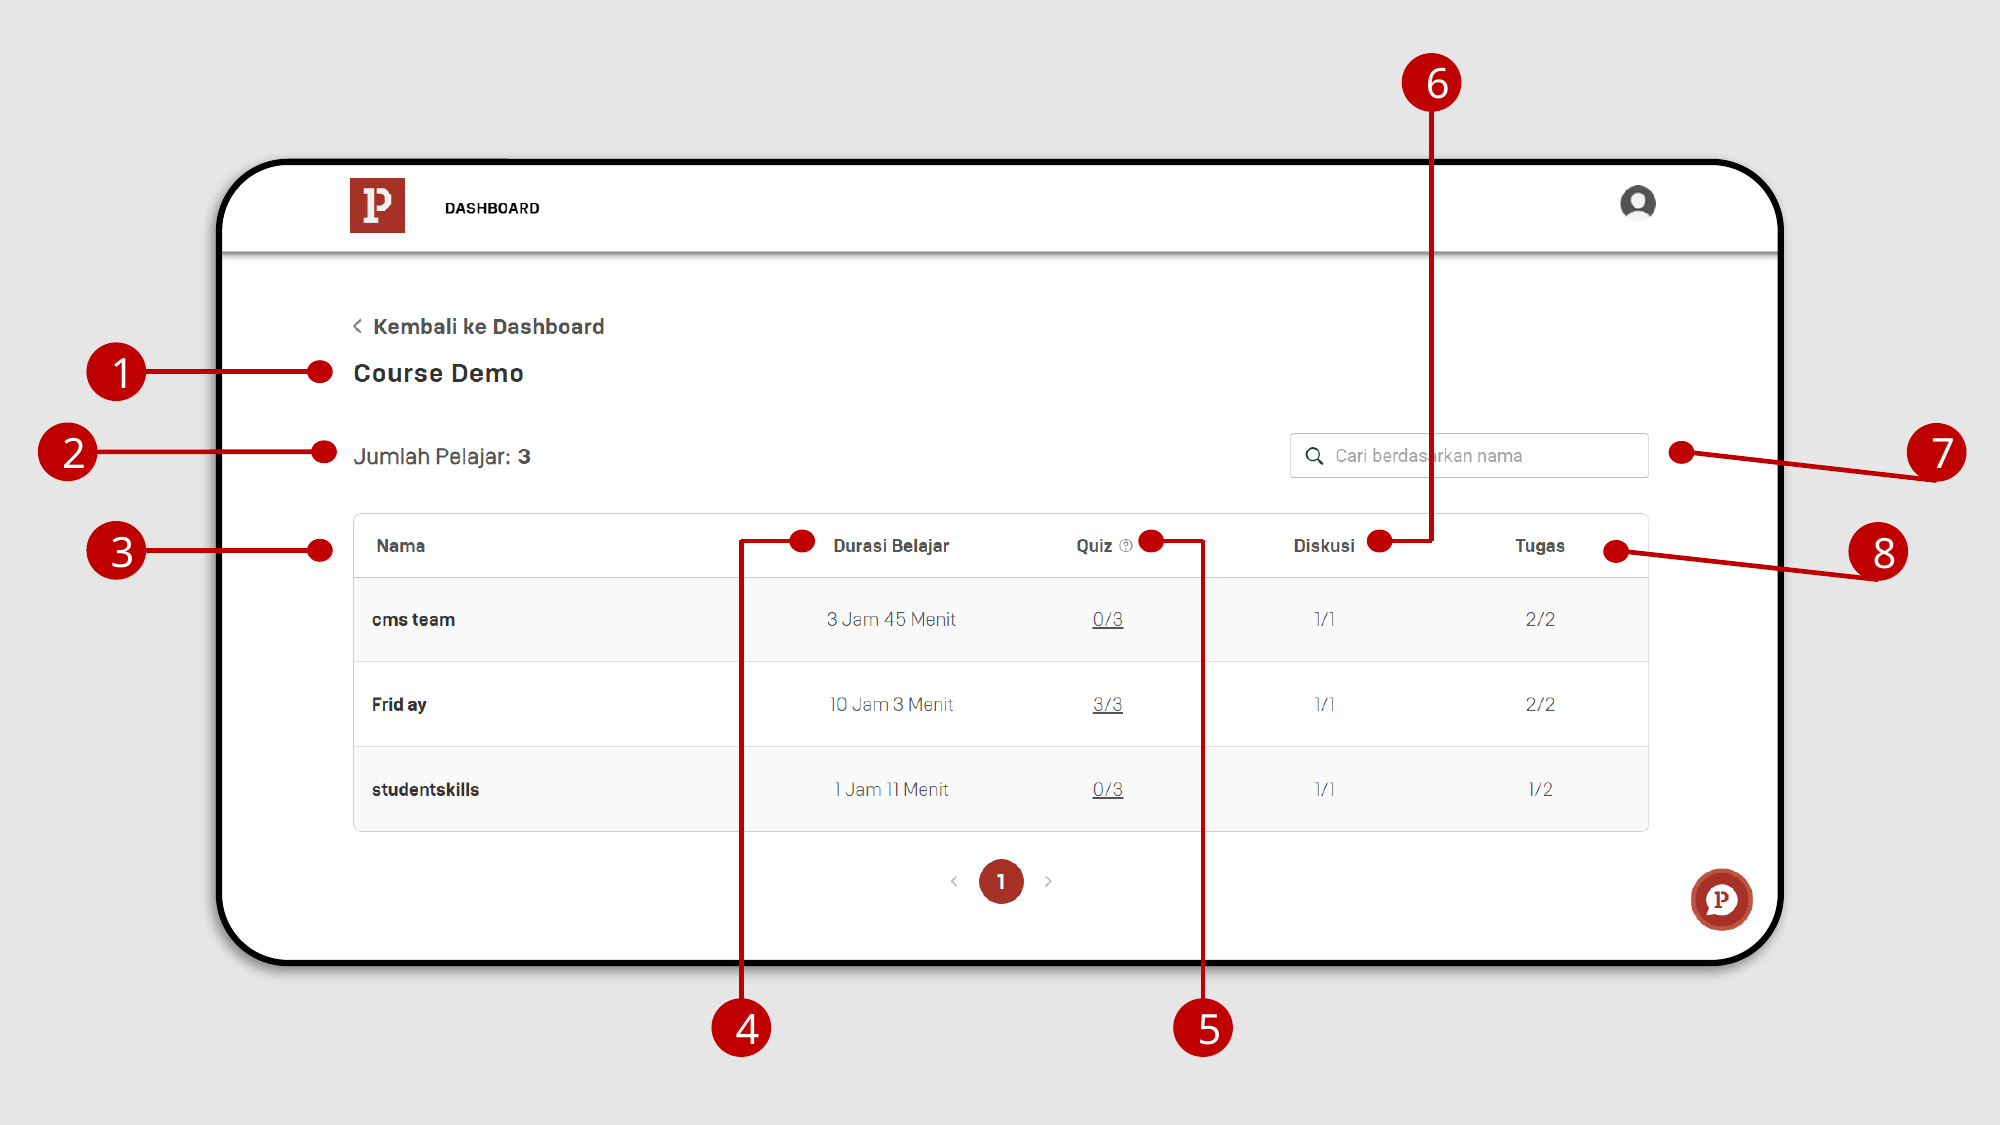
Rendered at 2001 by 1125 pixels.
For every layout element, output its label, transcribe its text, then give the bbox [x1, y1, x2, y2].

text_box 5 [1173, 998, 1233, 1057]
text_box 7 [1906, 422, 1967, 482]
text_box 4 [711, 998, 772, 1057]
text_box 6 [1401, 53, 1462, 112]
text_box 1 [86, 342, 147, 402]
text_box 3 [86, 521, 147, 580]
picture [219, 161, 1781, 963]
text_box 8 [1848, 522, 1909, 581]
text_box 2 [37, 422, 98, 482]
